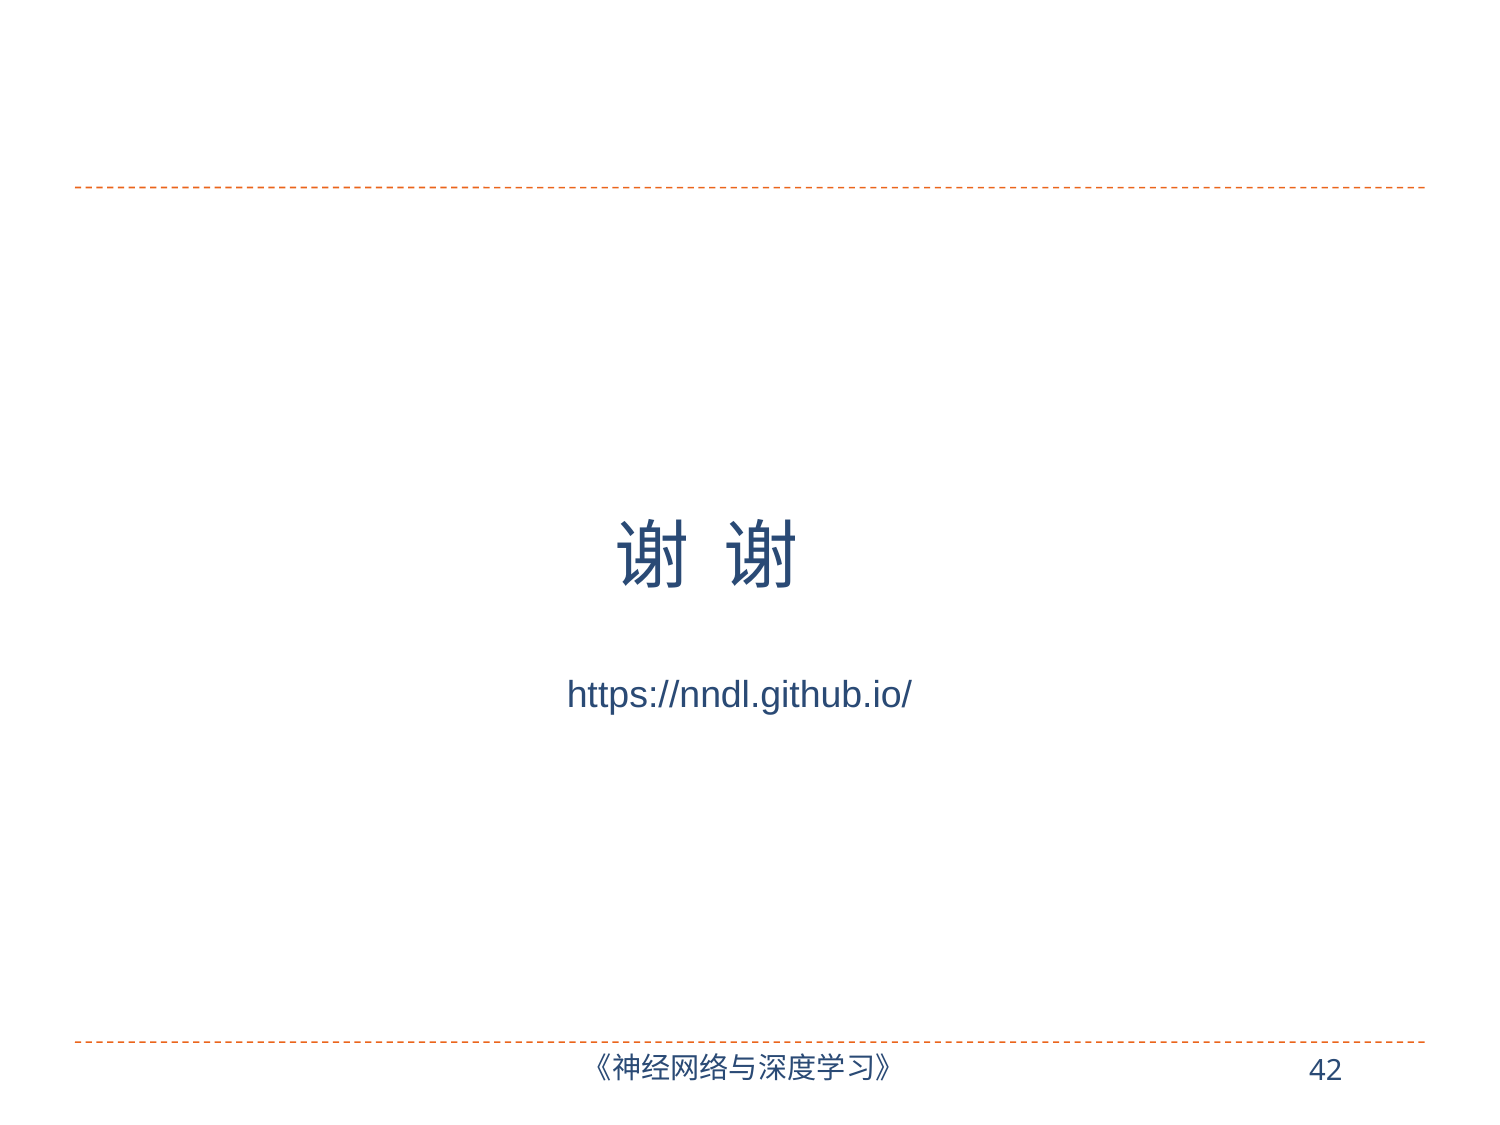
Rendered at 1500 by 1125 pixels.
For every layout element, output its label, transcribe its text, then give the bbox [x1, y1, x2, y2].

text_box https://nndl.github.io/ [552, 662, 928, 723]
